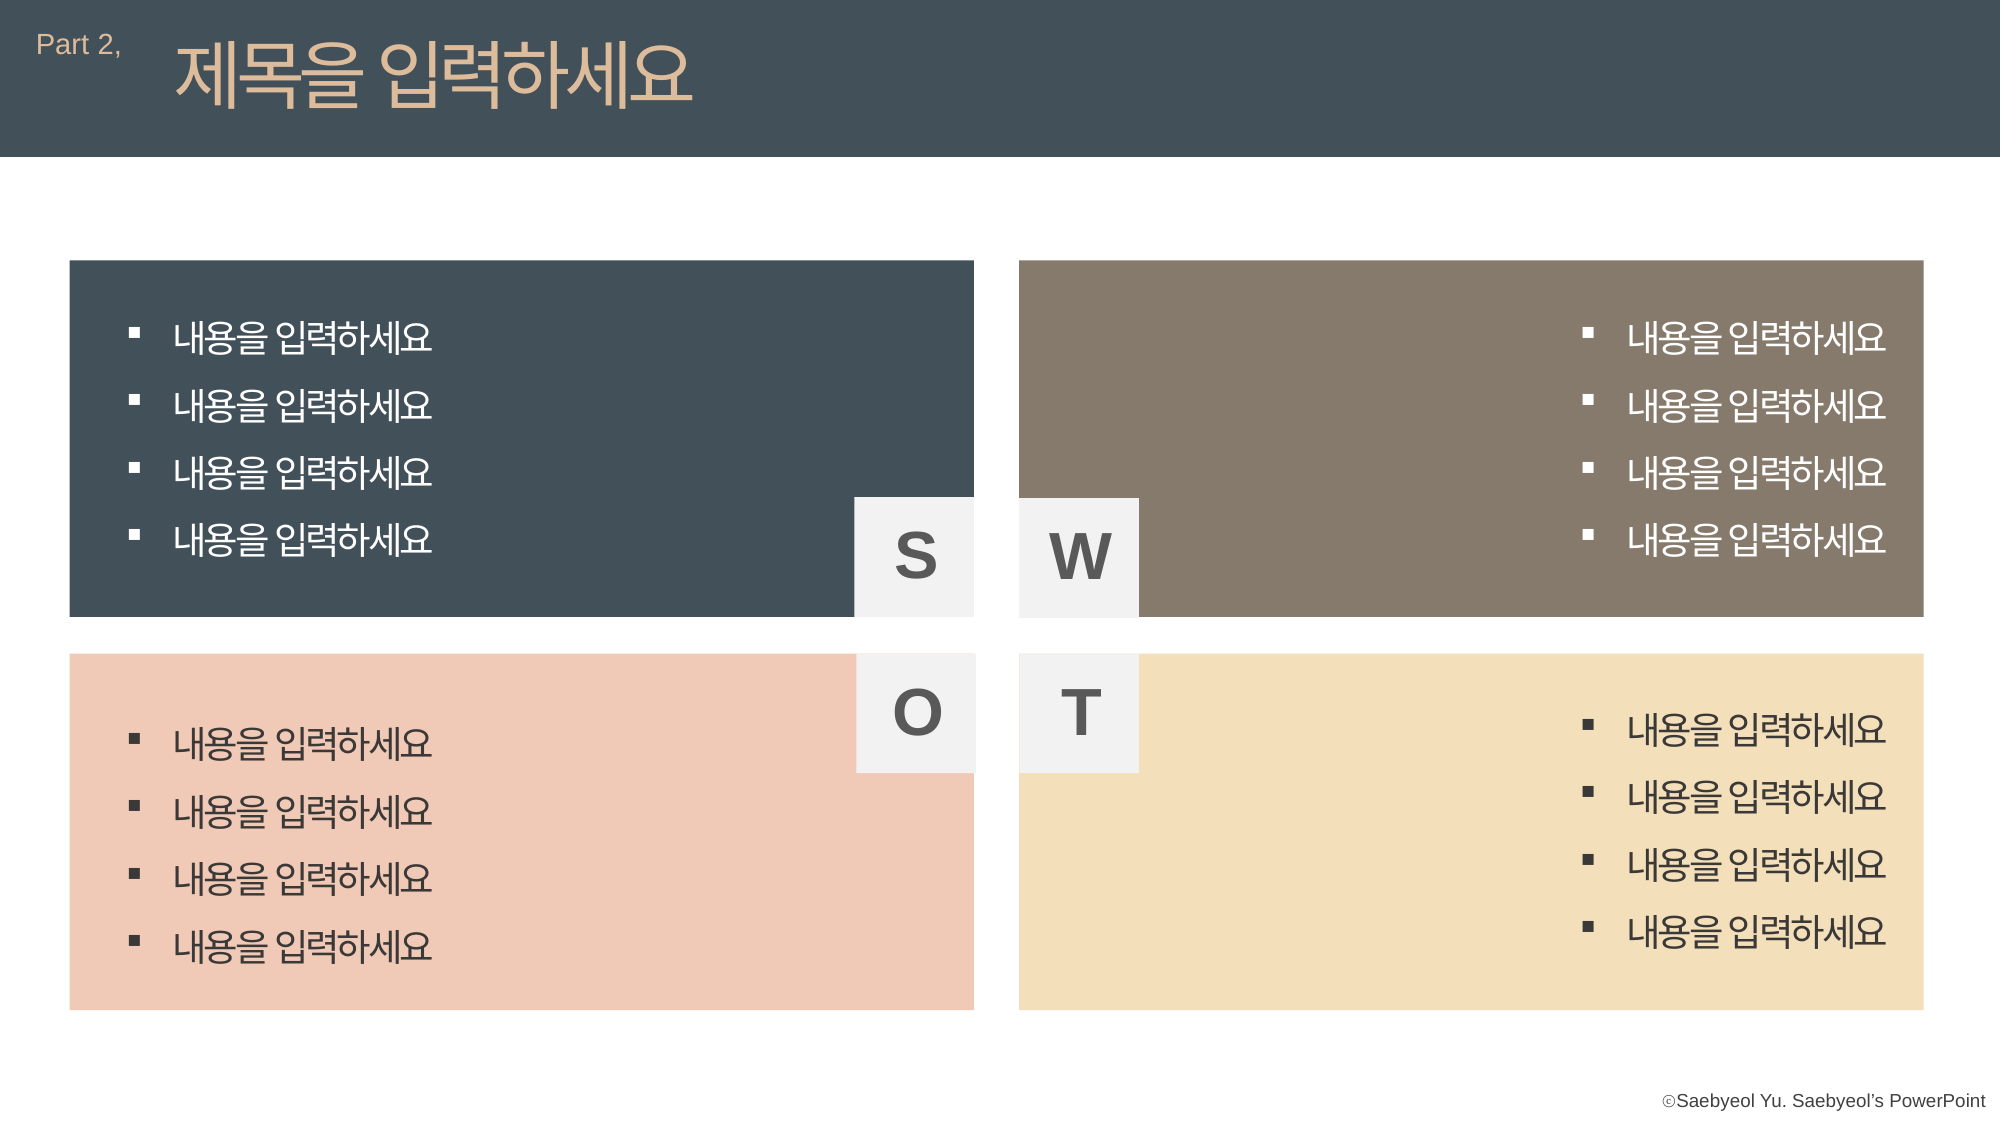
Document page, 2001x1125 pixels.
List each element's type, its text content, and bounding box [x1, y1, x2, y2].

text_box [69, 259, 975, 618]
text_box T [1046, 661, 1117, 756]
text_box [0, 0, 2000, 158]
text_box 내용을 입력하세요 내용을 입력하세요 내용을 입력하세요 내용을 입력하세요 [1564, 677, 1903, 962]
text_box [69, 653, 975, 1011]
text_box [1018, 653, 1140, 774]
text_box [855, 653, 977, 774]
text_box [1018, 259, 1925, 618]
text_box [853, 496, 975, 618]
text_box O [877, 661, 960, 756]
text_box 내용을 입력하세요 내용을 입력하세요 내용을 입력하세요 내용을 입력하세요 [111, 691, 449, 976]
text_box S [879, 504, 954, 600]
text_box [1018, 653, 1925, 1011]
text_box [1018, 497, 1140, 619]
text_box 내용을 입력하세요 내용을 입력하세요 내용을 입력하세요 내용을 입력하세요 [1564, 285, 1903, 570]
text_box 제목을 입력하세요 [158, 20, 834, 126]
text_box Part 2, [21, 18, 138, 68]
text_box W [1030, 505, 1133, 601]
text_box 내용을 입력하세요 내용을 입력하세요 내용을 입력하세요 내용을 입력하세요 [111, 285, 449, 570]
